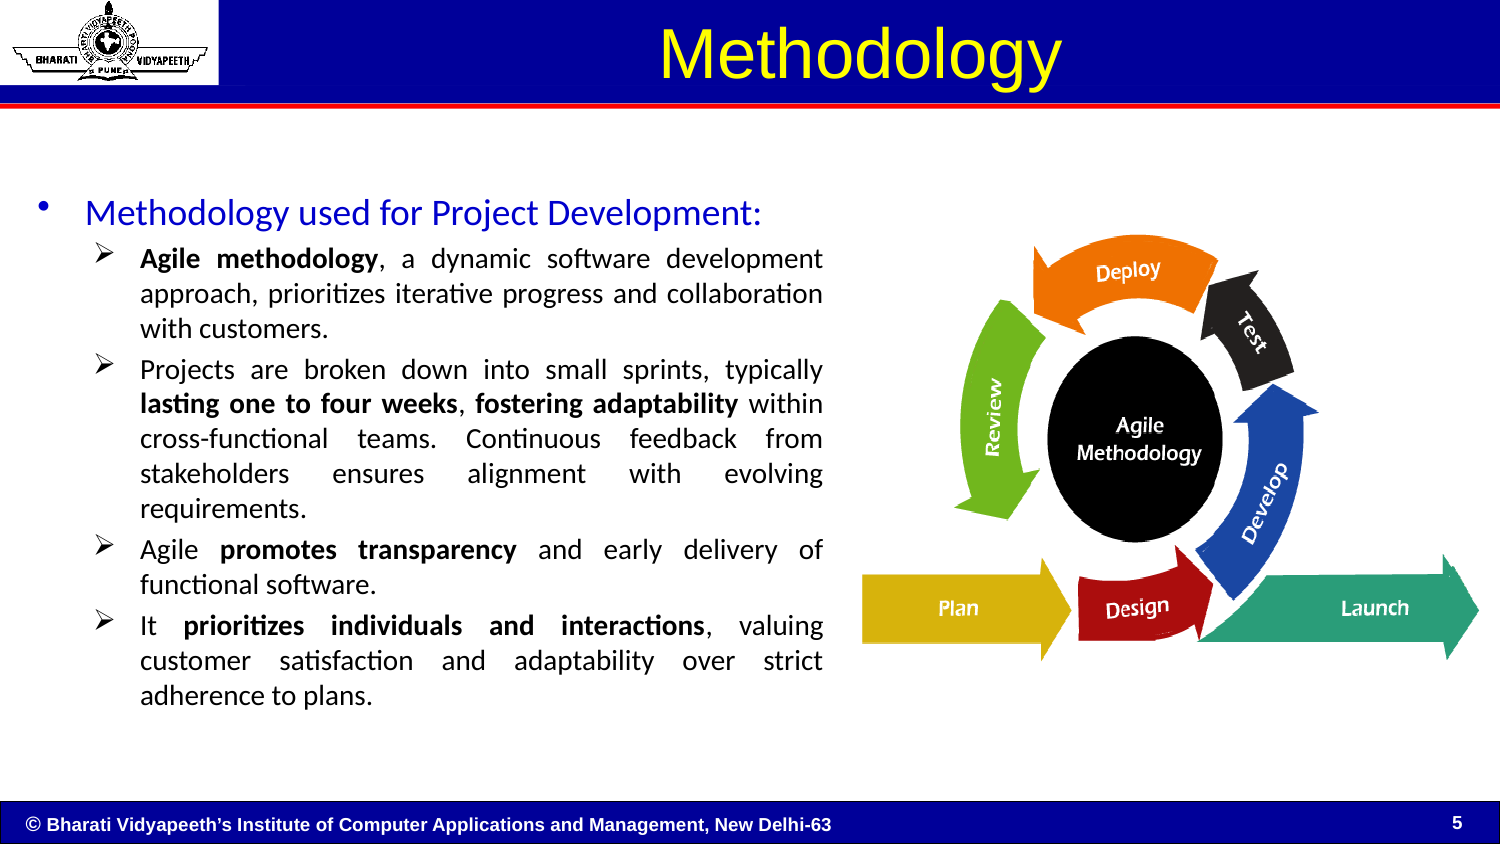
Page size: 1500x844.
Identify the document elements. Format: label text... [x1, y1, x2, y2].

picture [12, 1, 208, 81]
title Methodology [233, 1, 1488, 83]
list Methodology used for Project Development: Agile methodology, a dynamic software development approach, prioritizes iterative progress and collaboration with customers. Projects are broken down into small sprints, typically lasting one to four weeks, fostering adaptability within cross-functional teams. Continuous feedback from stakeholders ensures alignment with evolving requirements. Agile promotes transparency and early delivery of functional software. It prioritizes individuals and interactions, valuing customer satisfaction and adaptability over strict adherence to plans. [24, 136, 837, 784]
picture [847, 223, 1490, 665]
